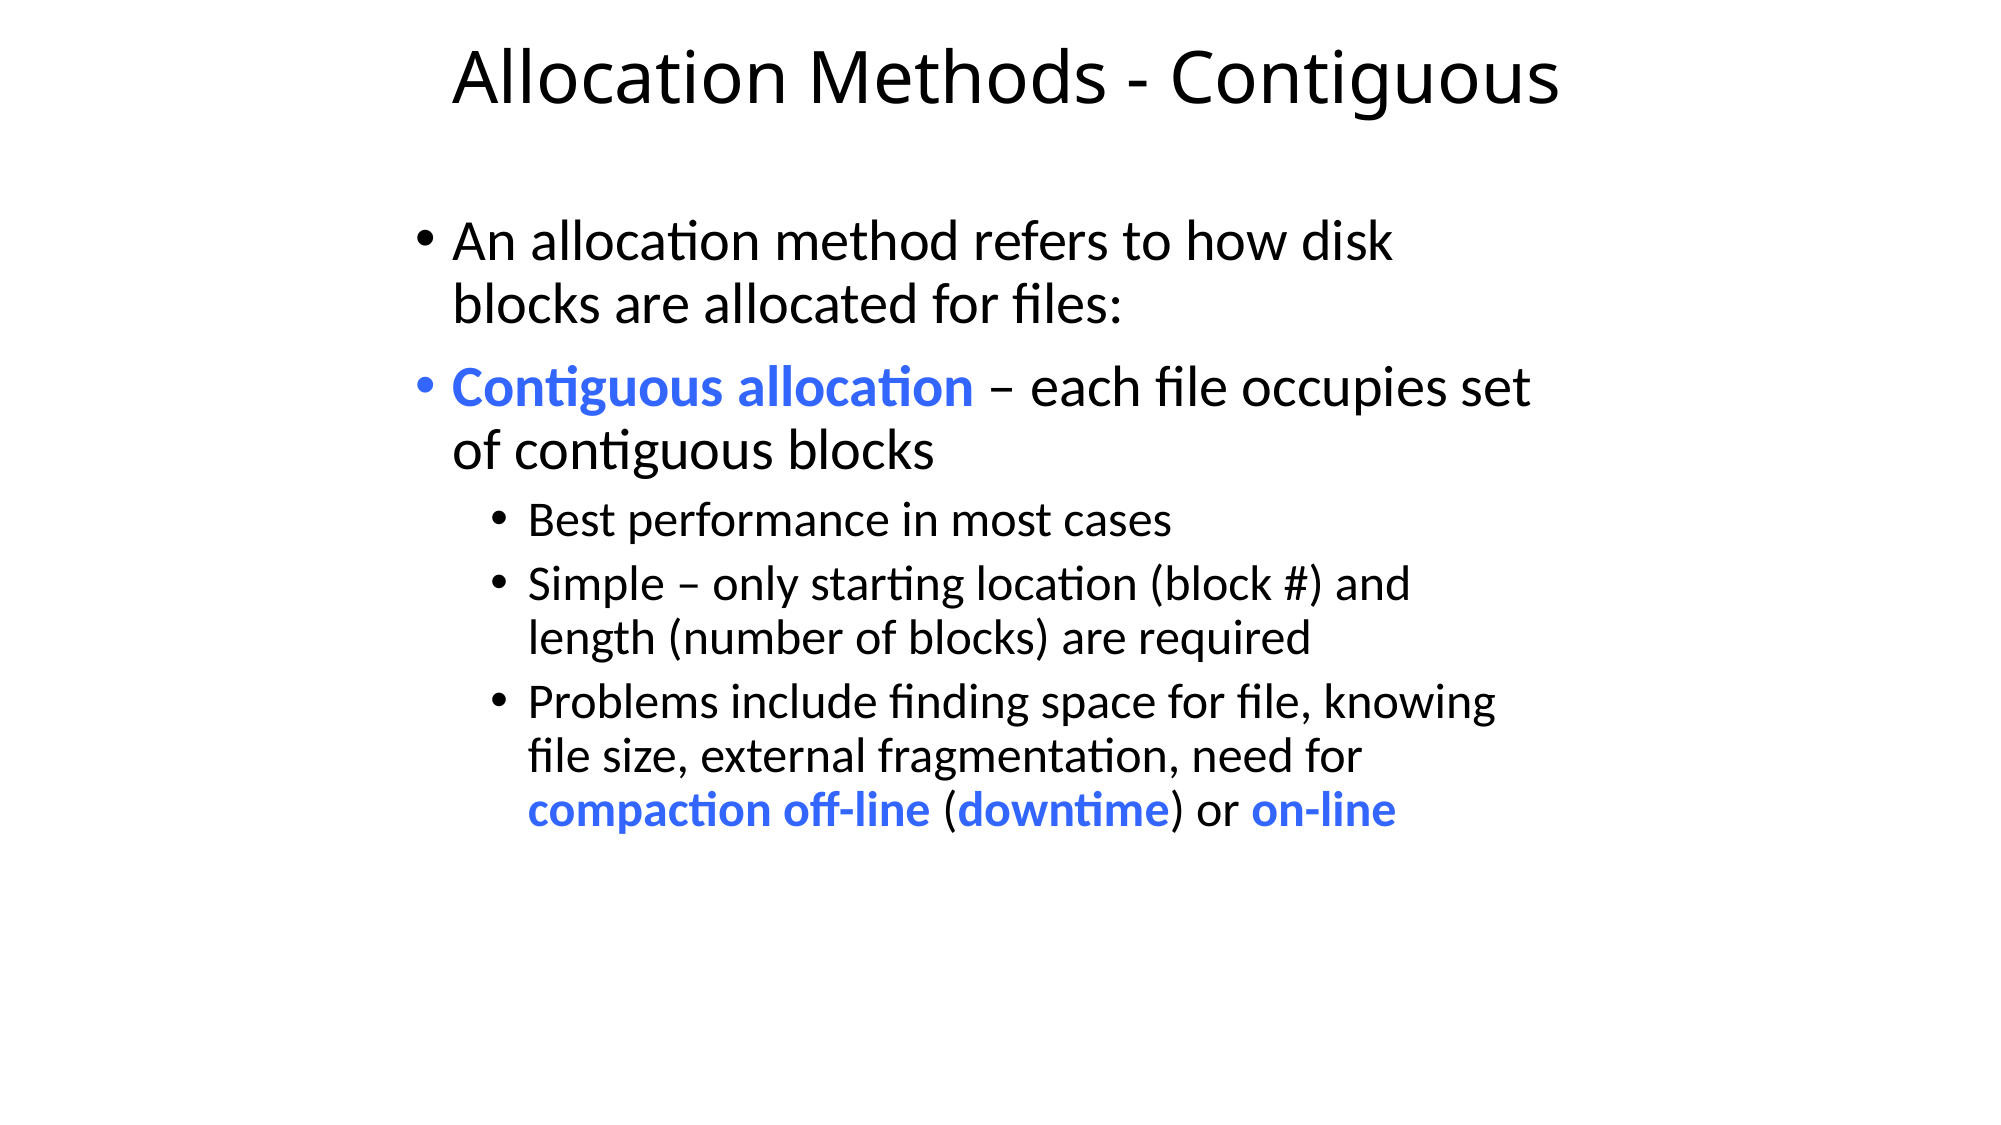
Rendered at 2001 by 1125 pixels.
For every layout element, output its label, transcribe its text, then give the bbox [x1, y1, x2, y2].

title Allocation Methods - Contiguous [437, 32, 1706, 128]
list An allocation method refers to how disk blocks are allocated for files: Contiguous allocation – each file occupies set of contiguous blocks Best performance in most cases Simple – only starting location (block #) and length (number of blocks) are required Problems include finding space for file, knowing file size, external fragmentation, need for compaction off-line (downtime) or on-line [400, 202, 1562, 946]
